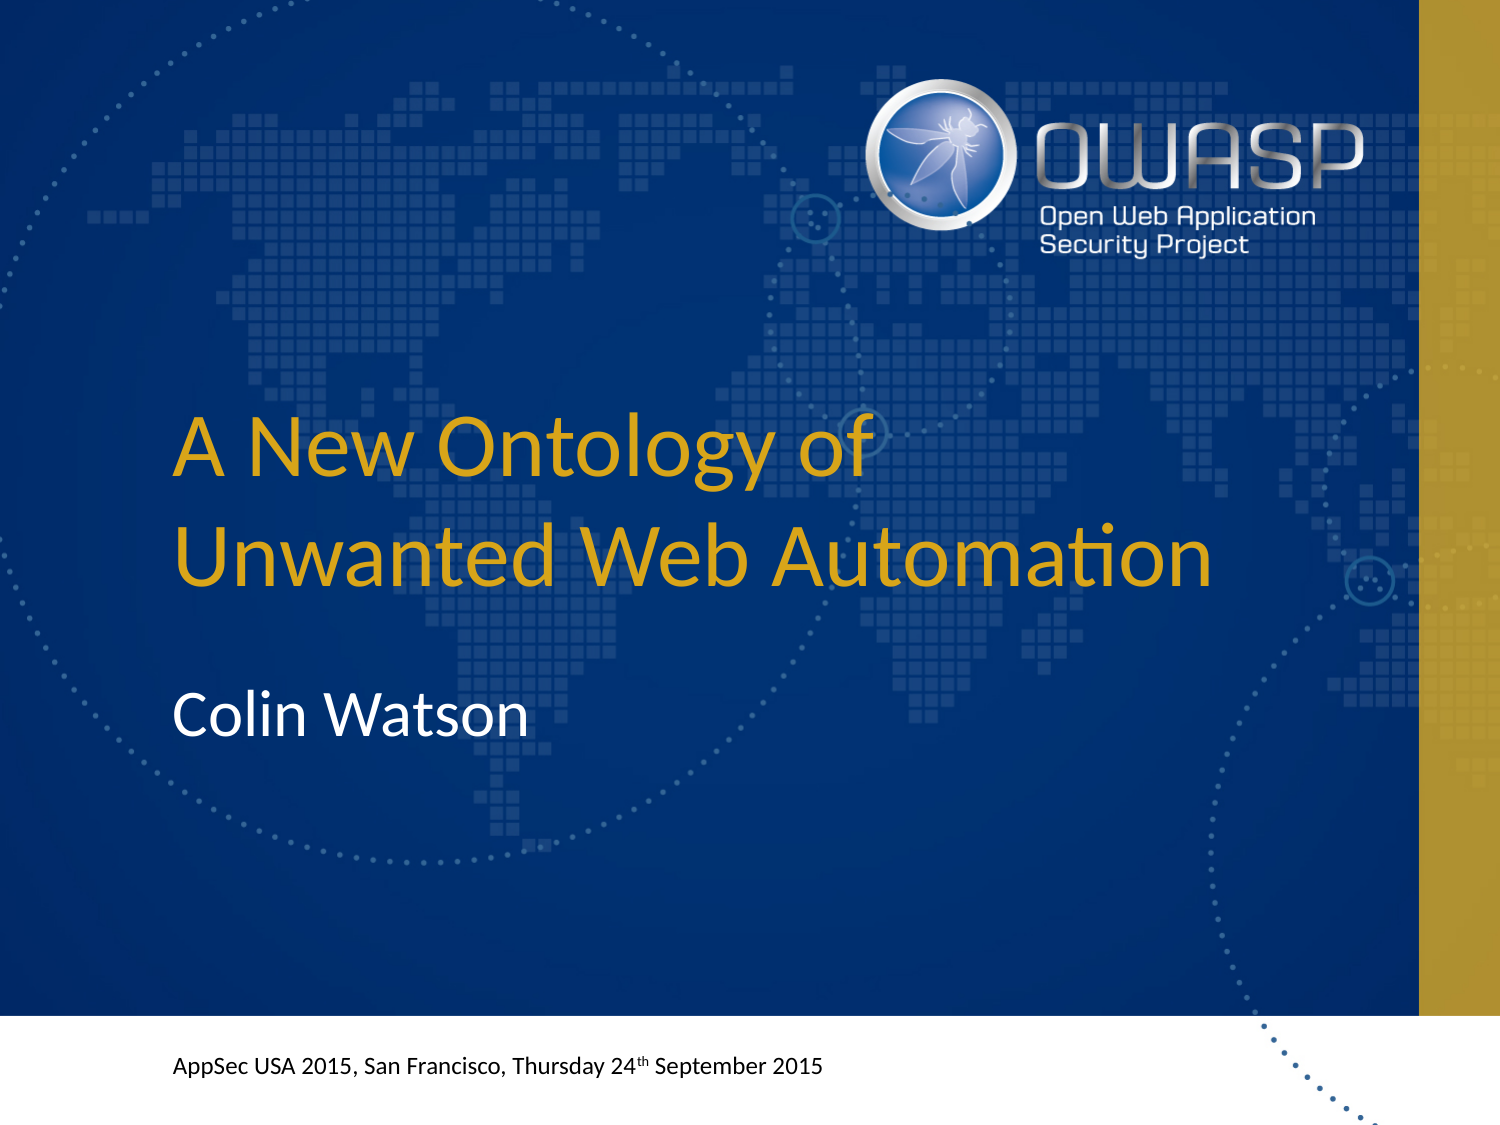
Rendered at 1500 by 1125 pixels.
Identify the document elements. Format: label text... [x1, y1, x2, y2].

subtitle Colin Watson [157, 661, 1375, 791]
picture [0, 0, 1500, 1125]
text_box AppSec USA 2015, San Francisco, Thursday 24th September 2015 [157, 1041, 1375, 1100]
title A New Ontology of Unwanted Web Automation [157, 373, 1275, 615]
